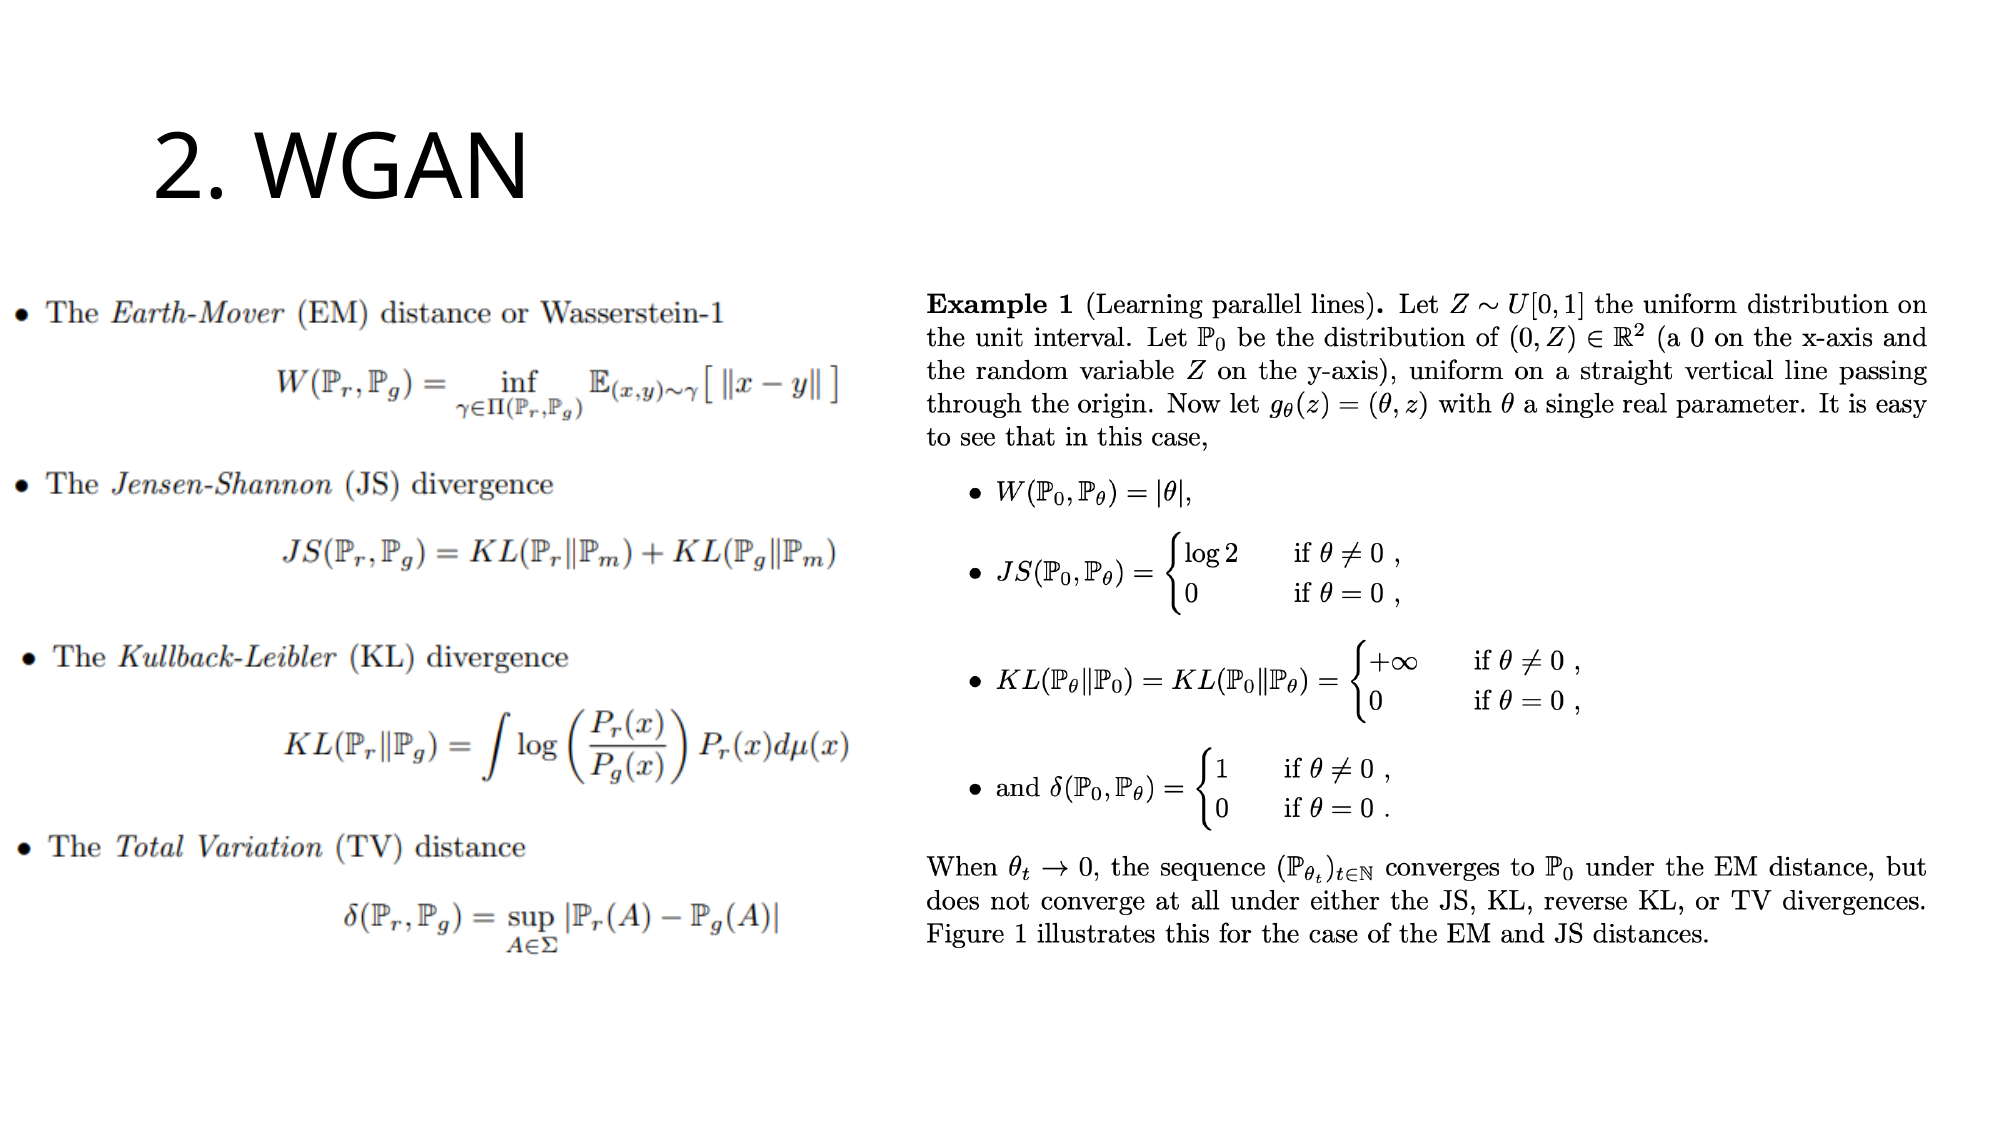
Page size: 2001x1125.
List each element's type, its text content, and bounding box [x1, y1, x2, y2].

picture [0, 282, 848, 438]
picture [4, 813, 787, 984]
picture [0, 442, 848, 587]
picture [911, 282, 1945, 966]
title 2. WGAN [137, 59, 1863, 278]
picture [4, 620, 856, 800]
